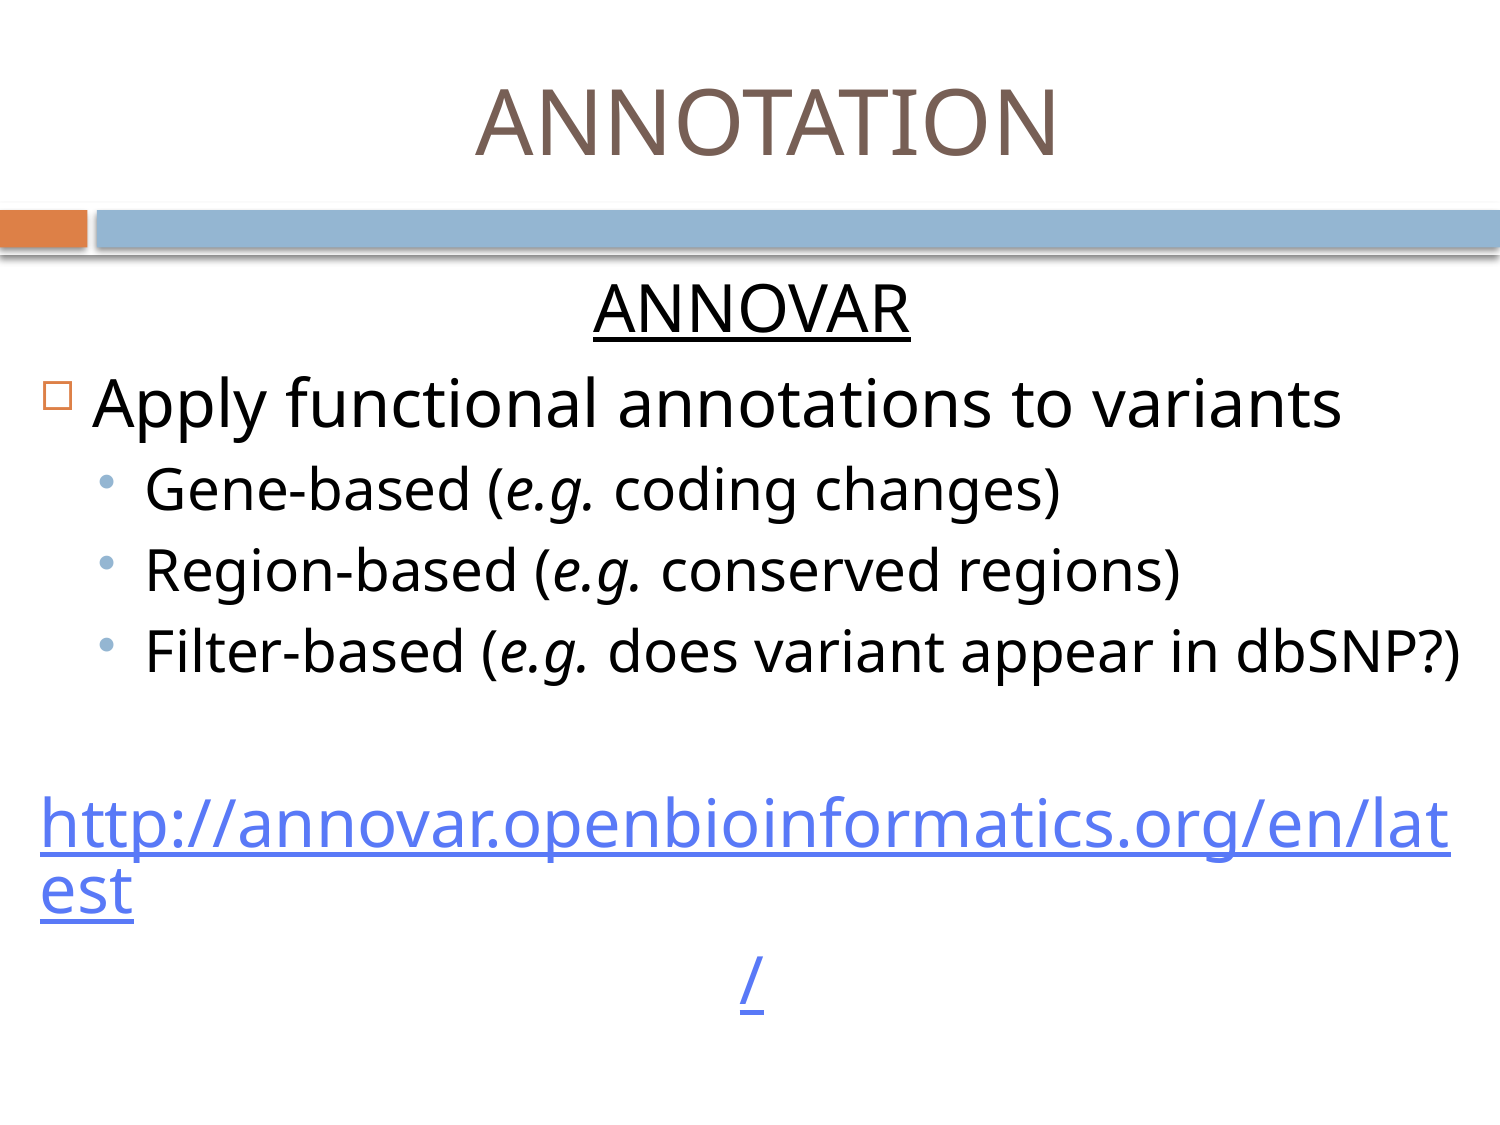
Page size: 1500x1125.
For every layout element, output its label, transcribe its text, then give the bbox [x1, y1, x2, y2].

list ANNOVAR Apply functional annotations to variants Gene-based (e.g. coding changes) Region-based (e.g. conserved regions) Filter-based (e.g. does variant appear in dbSNP?) http://annovar.openbioinformatics.org/en/latest/ [24, 258, 1480, 1105]
title ANNOTATION [100, 37, 1438, 200]
